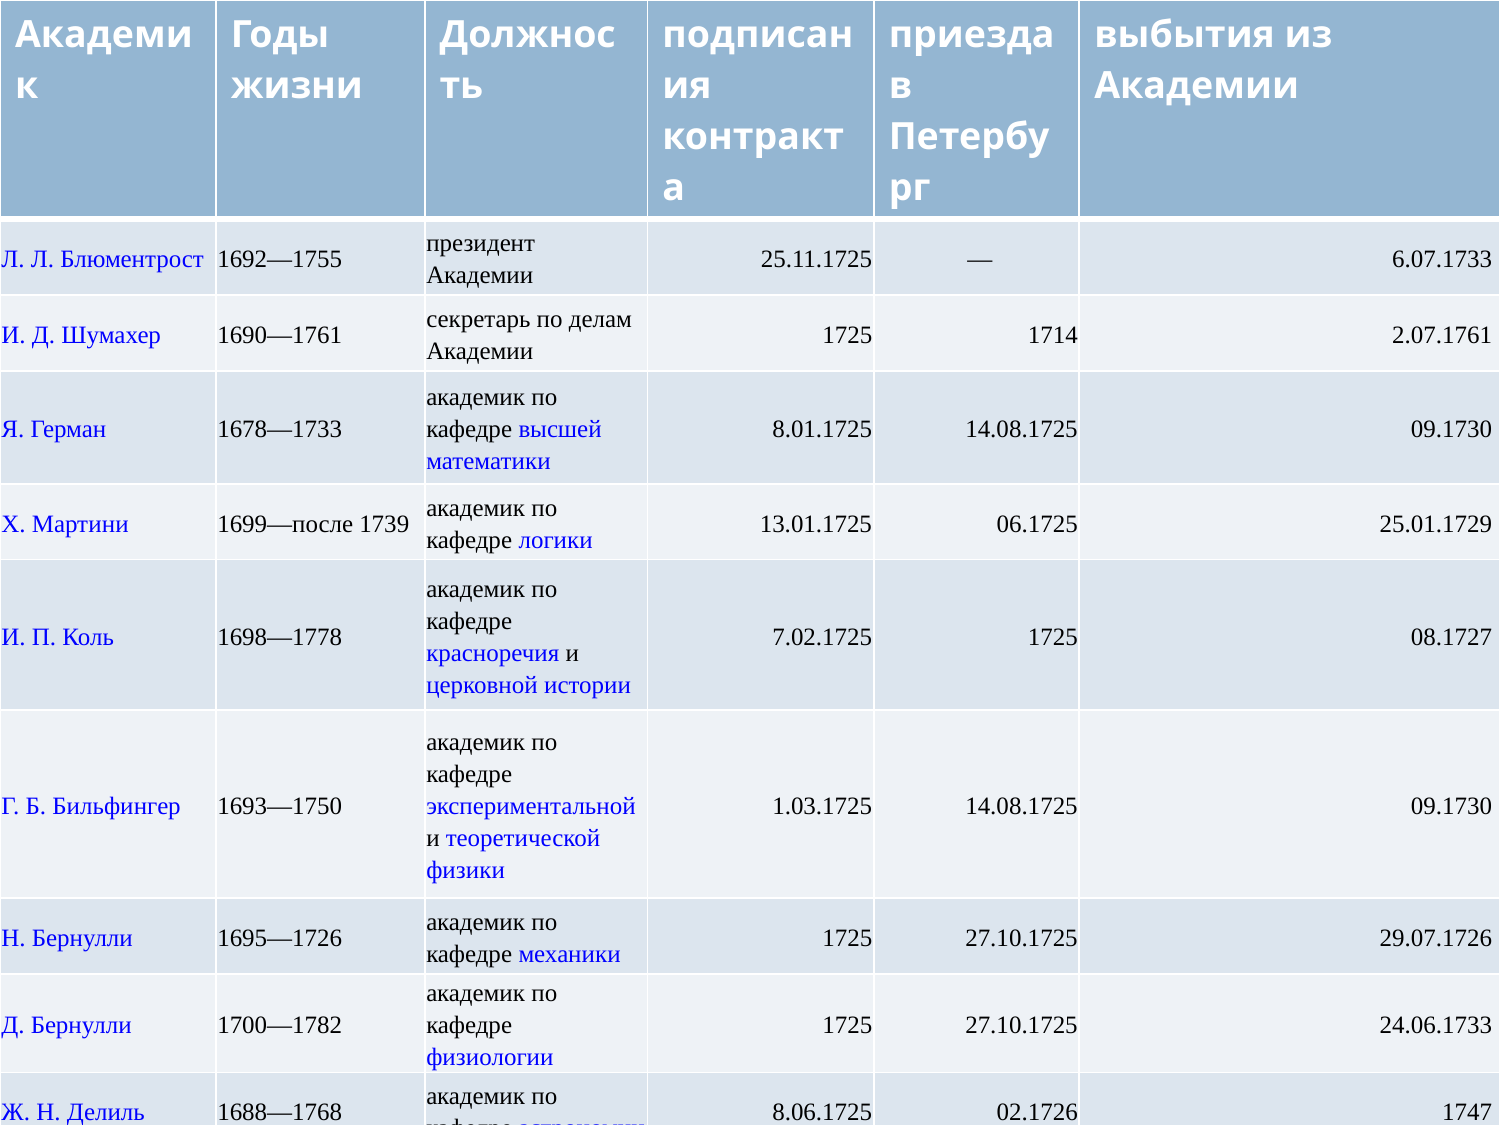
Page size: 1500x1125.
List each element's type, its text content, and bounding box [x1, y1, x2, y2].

table_cell 08.1727 [1080, 560, 1499, 709]
table_cell — [875, 222, 1078, 294]
table_cell Д. Бернулли [1, 975, 215, 1072]
table_cell 1688—1768 [217, 1073, 424, 1125]
table_cell 1700—1782 [217, 975, 424, 1072]
table_cell 1725 [648, 296, 873, 370]
table_cell президент Академии [426, 222, 647, 294]
table_cell 24.06.1733 [1080, 975, 1499, 1072]
table_cell 6.07.1733 [1080, 222, 1499, 294]
table_cell академик по кафедре экспериментальной и теоретической физики [426, 711, 647, 897]
table_cell И. П. Коль [1, 560, 215, 709]
table_cell 13.01.1725 [648, 485, 873, 559]
table_cell академик по кафедре физиологии [426, 975, 647, 1072]
table_cell 09.1730 [1080, 711, 1499, 897]
table_header Академик [1, 1, 215, 216]
table_cell 1.03.1725 [648, 711, 873, 897]
table_cell 1692—1755 [217, 222, 424, 294]
table_cell 29.07.1726 [1080, 899, 1499, 973]
table_header подписания контракта [648, 1, 873, 216]
table_cell 1725 [648, 975, 873, 1072]
table_cell 25.11.1725 [648, 222, 873, 294]
table_cell И. Д. Шумахер [1, 296, 215, 370]
table_cell академик по кафедре красноречия и церковной истории [426, 560, 647, 709]
table_cell Г. Б. Бильфингер [1, 711, 215, 897]
table_cell 7.02.1725 [648, 560, 873, 709]
table_cell Я. Герман [1, 372, 215, 483]
table_cell секретарь по делам Академии [426, 296, 647, 370]
table_cell 09.1730 [1080, 372, 1499, 483]
table_cell 06.1725 [875, 485, 1078, 559]
table_cell Х. Мартини [1, 485, 215, 559]
table_cell 27.10.1725 [875, 899, 1078, 973]
table_cell Н. Бернулли [1, 899, 215, 973]
table_cell 1725 [875, 560, 1078, 709]
table_cell 1690—1761 [217, 296, 424, 370]
table_header приезда в Петербург [875, 1, 1078, 216]
table_cell 8.01.1725 [648, 372, 873, 483]
table_cell академик по кафедре астрономии [426, 1073, 647, 1125]
table_cell 02.1726 [875, 1073, 1078, 1125]
table_cell 8.06.1725 [648, 1073, 873, 1125]
table_cell 1698—1778 [217, 560, 424, 709]
table_cell 1678—1733 [217, 372, 424, 483]
table_cell 1693—1750 [217, 711, 424, 897]
table_cell 14.08.1725 [875, 372, 1078, 483]
table_cell 2.07.1761 [1080, 296, 1499, 370]
table_header Должность [426, 1, 647, 216]
table_header выбытия из Академии [1080, 1, 1499, 216]
table_cell академик по кафедре механики [426, 899, 647, 973]
table_cell 1714 [875, 296, 1078, 370]
table_cell академик по кафедре логики [426, 485, 647, 559]
table_cell 27.10.1725 [875, 975, 1078, 1072]
table_cell 1695—1726 [217, 899, 424, 973]
table_cell 1725 [648, 899, 873, 973]
table_cell академик по кафедре высшей математики [426, 372, 647, 483]
table_cell Ж. Н. Делиль [1, 1073, 215, 1125]
table_header Годы жизни [217, 1, 424, 216]
table_cell 25.01.1729 [1080, 485, 1499, 559]
table_cell Л. Л. Блюментрост [1, 222, 215, 294]
table_cell 1747 [1080, 1073, 1499, 1125]
table_cell 14.08.1725 [875, 711, 1078, 897]
table_cell 1699—после 1739 [217, 485, 424, 559]
